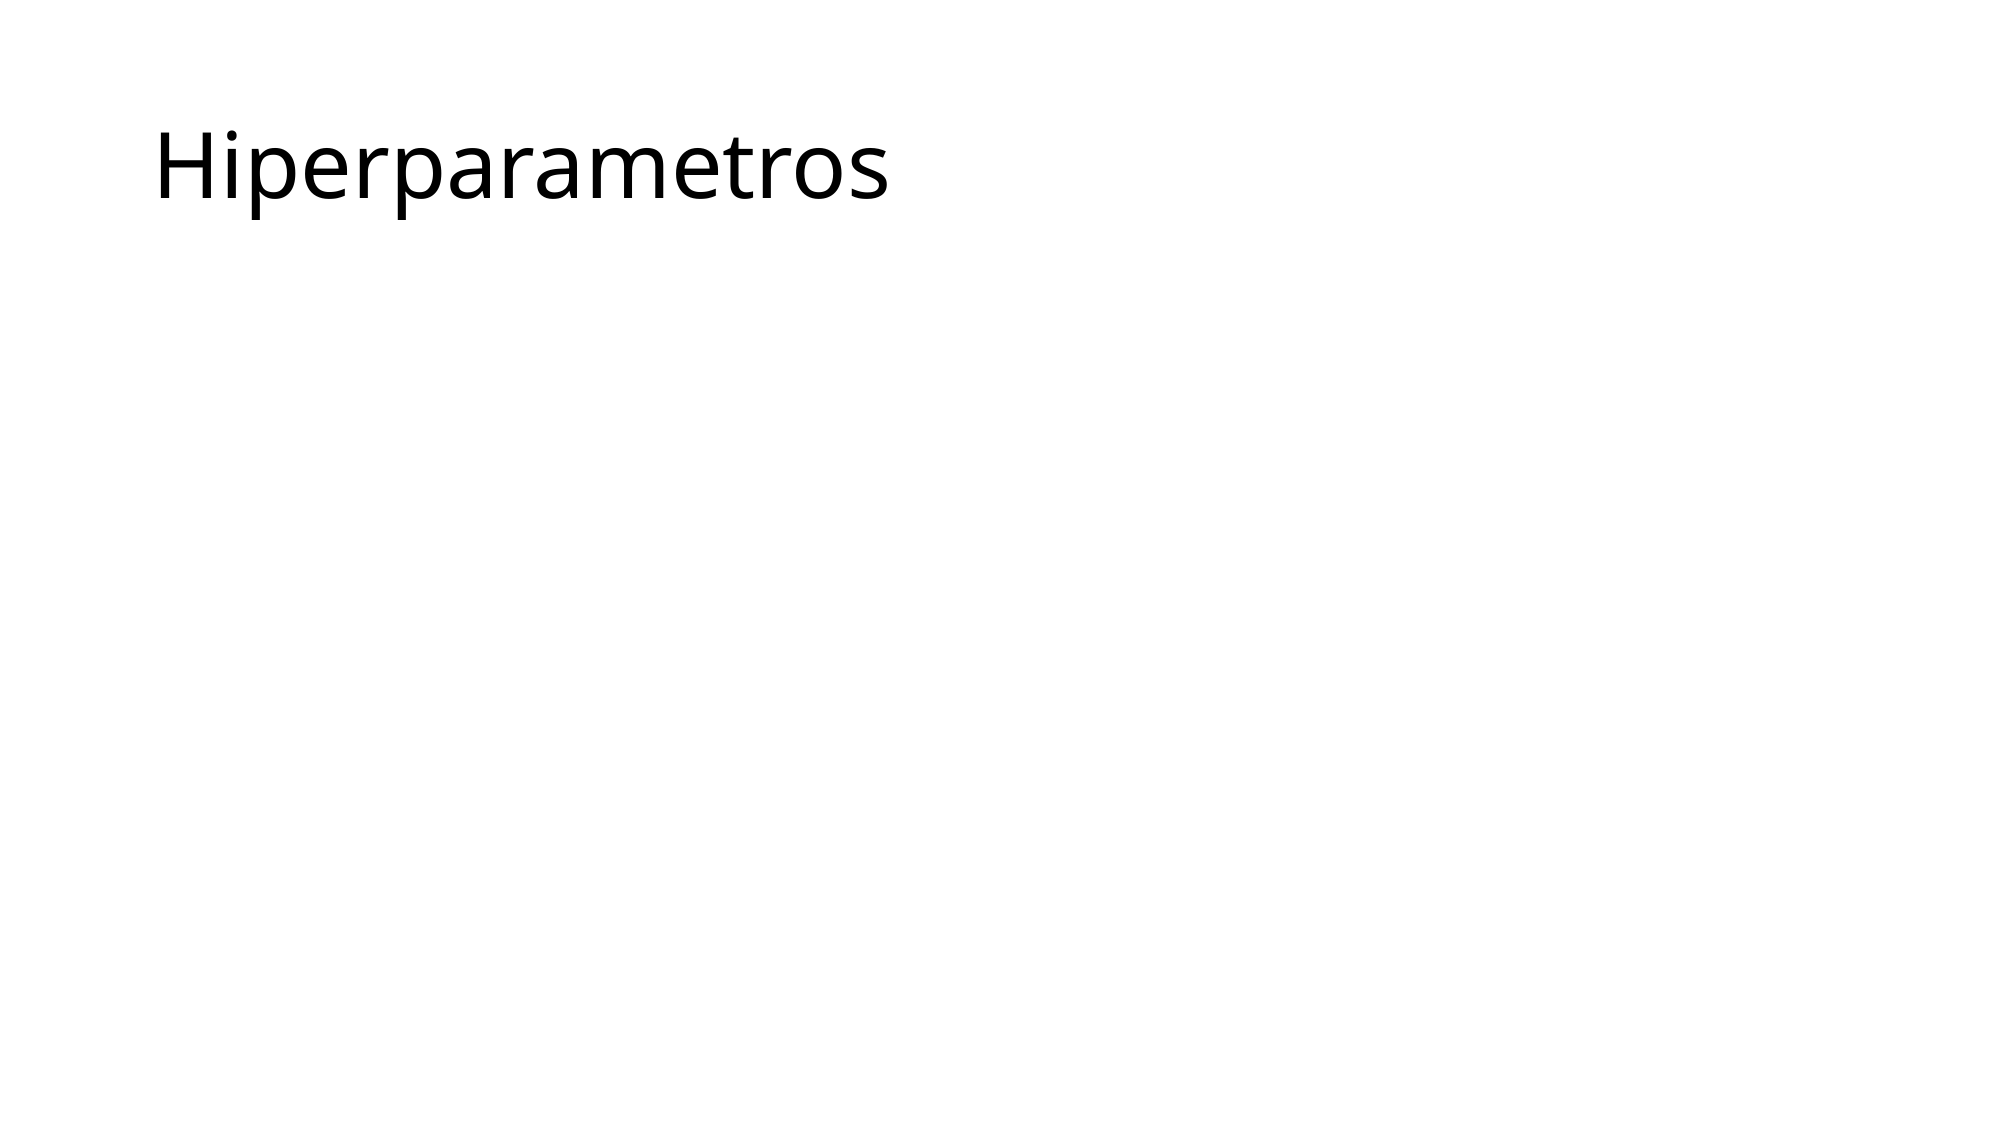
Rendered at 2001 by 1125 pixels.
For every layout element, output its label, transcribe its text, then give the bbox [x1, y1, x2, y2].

title Hiperparametros [137, 59, 1863, 278]
